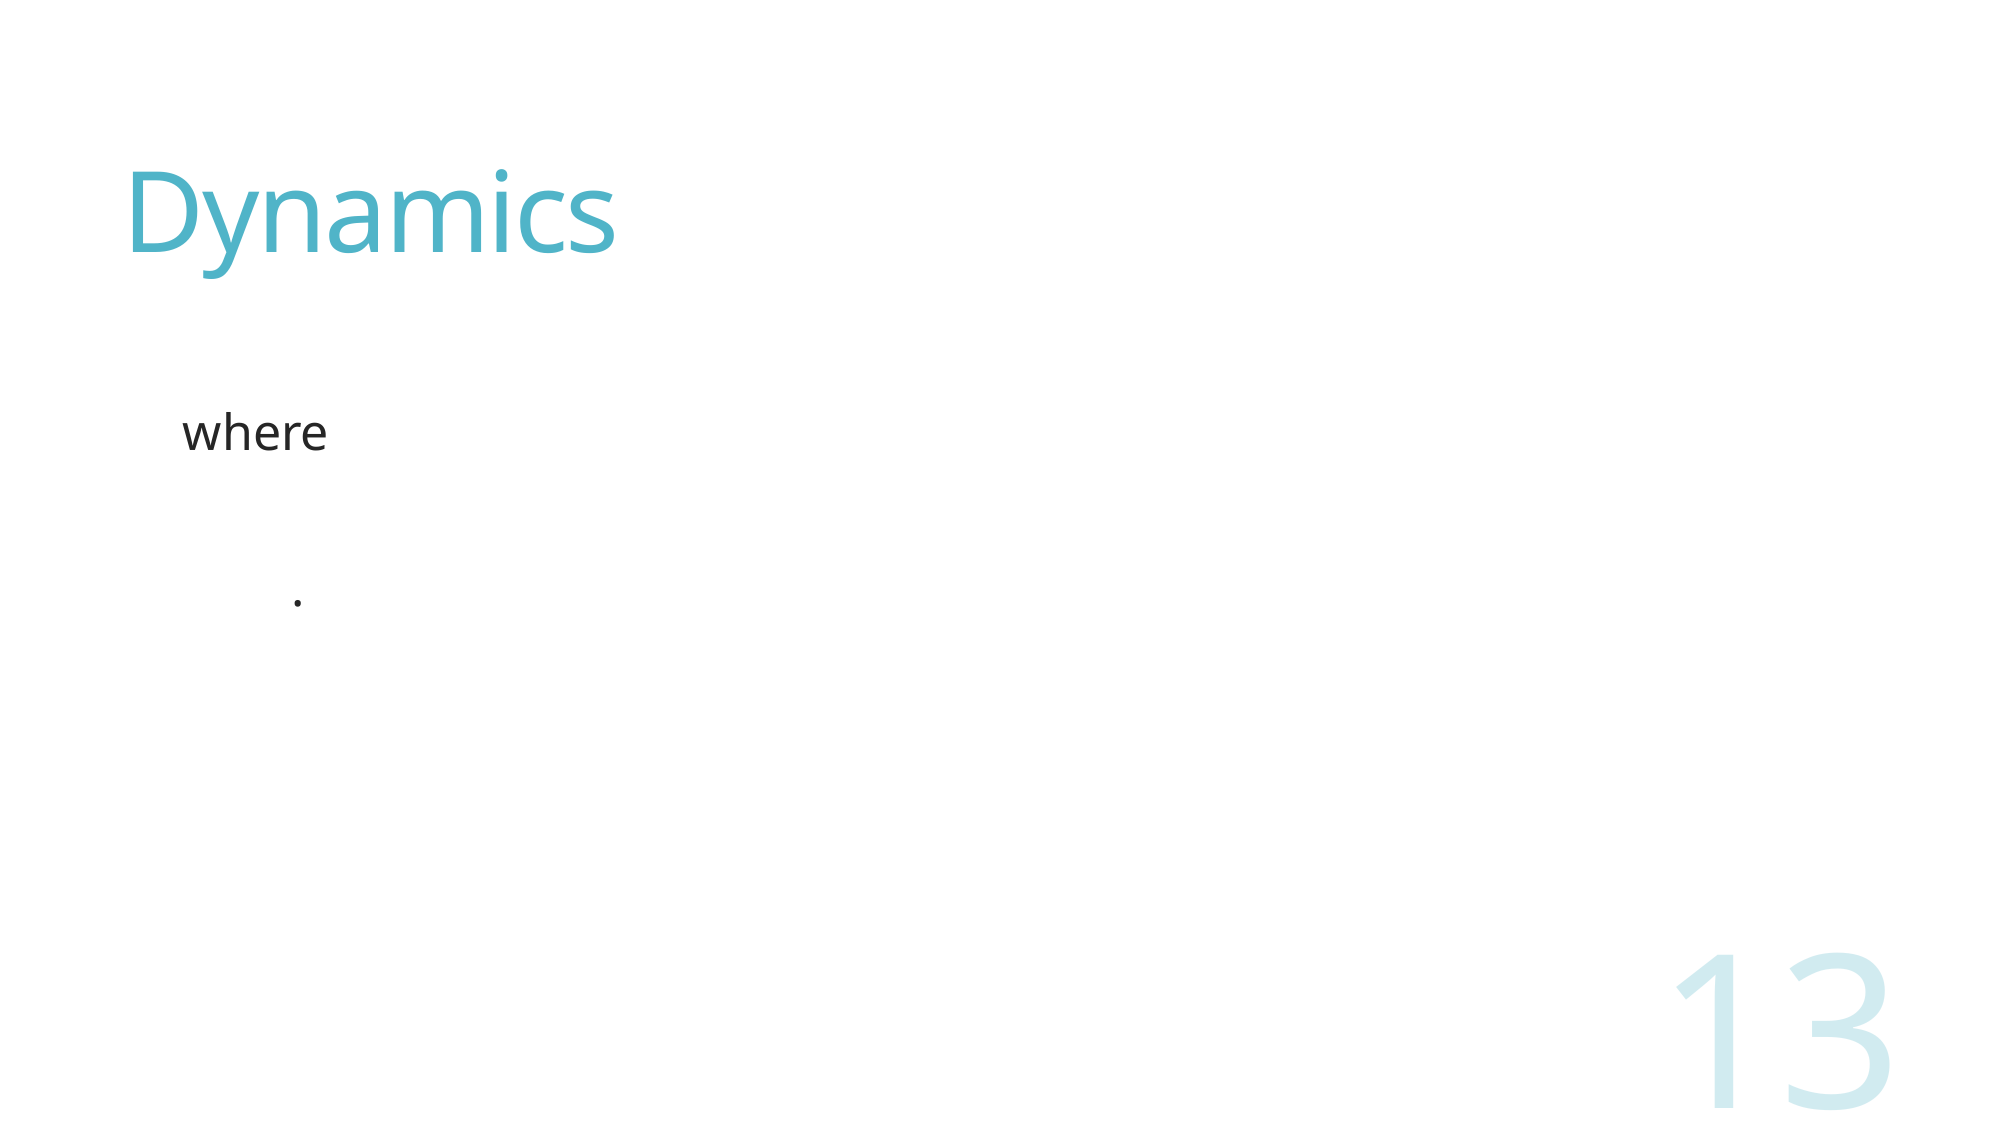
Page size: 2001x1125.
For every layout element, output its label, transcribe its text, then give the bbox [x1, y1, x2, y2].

title Dynamics [107, 81, 1875, 354]
slide_number 13 [1437, 963, 1918, 1125]
